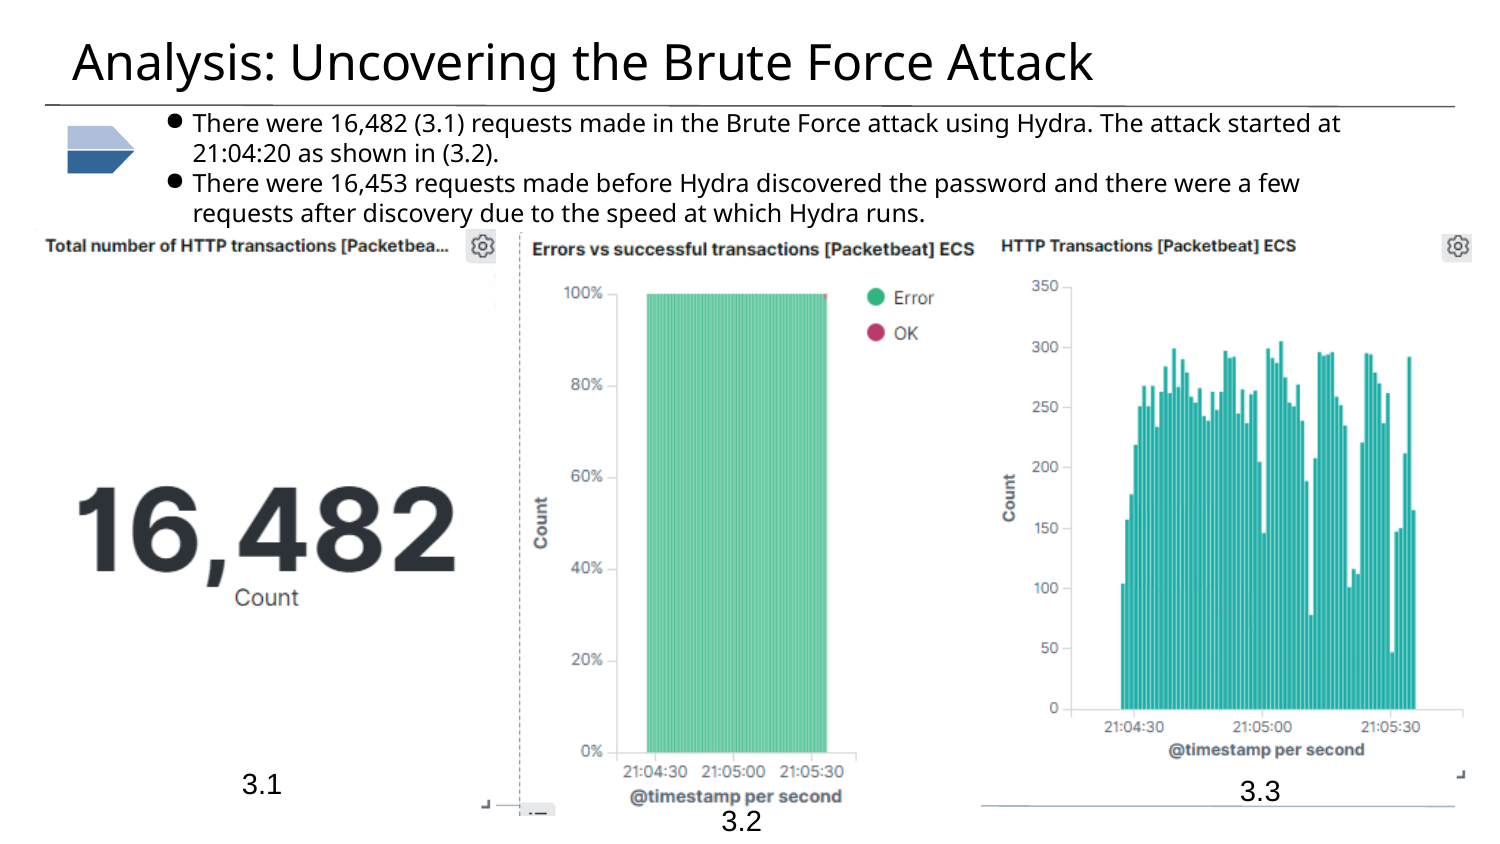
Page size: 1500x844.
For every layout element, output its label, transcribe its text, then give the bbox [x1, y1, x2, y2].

picture [64, 121, 135, 177]
subtitle There were 16,482 (3.1) requests made in the Brute Force attack using Hydra. The attack started at 21:04:20 as shown in (3.2). There were 16,453 requests made before Hydra discovered the password and there were a few requests after discovery due to the speed at which Hydra runs. [65, 92, 1449, 224]
picture [34, 229, 496, 813]
text_box 3.3 [1224, 789, 1302, 823]
text_box 3.2 [706, 824, 794, 844]
picture [993, 233, 1472, 780]
title Analysis: Uncovering the Brute Force Attack [0, 0, 1500, 88]
picture [518, 232, 982, 816]
